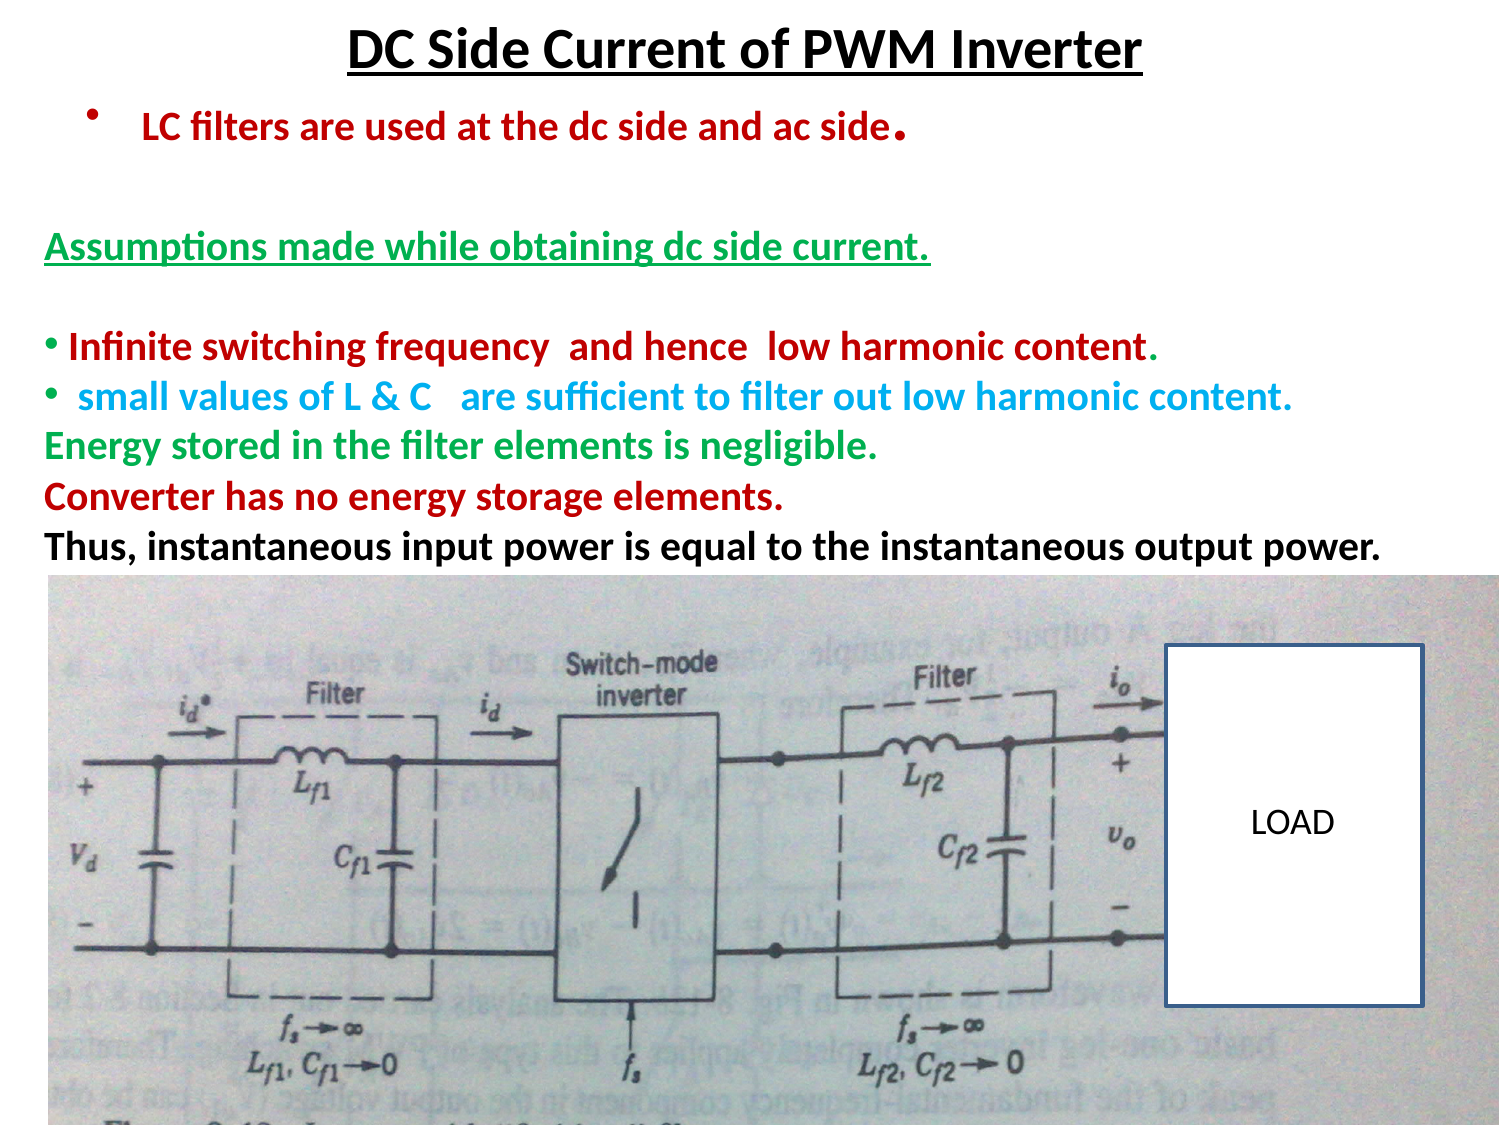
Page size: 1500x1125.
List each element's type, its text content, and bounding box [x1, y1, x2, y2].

list LC filters are used at the dc side and ac side. [70, 66, 1421, 210]
title DC Side Current of PWM Inverter [70, 23, 1421, 66]
text_box Assumptions made while obtaining dc side current. Infinite switching frequency and hence low harmonic content. small values of L & C are sufficient to filter out low harmonic content. Energy stored in the filter elements is negligible. Converter has no energy storage elements. Thus, instantaneous input power is equal to the instantaneous output power. [29, 210, 1473, 1116]
picture [47, 575, 1499, 1125]
